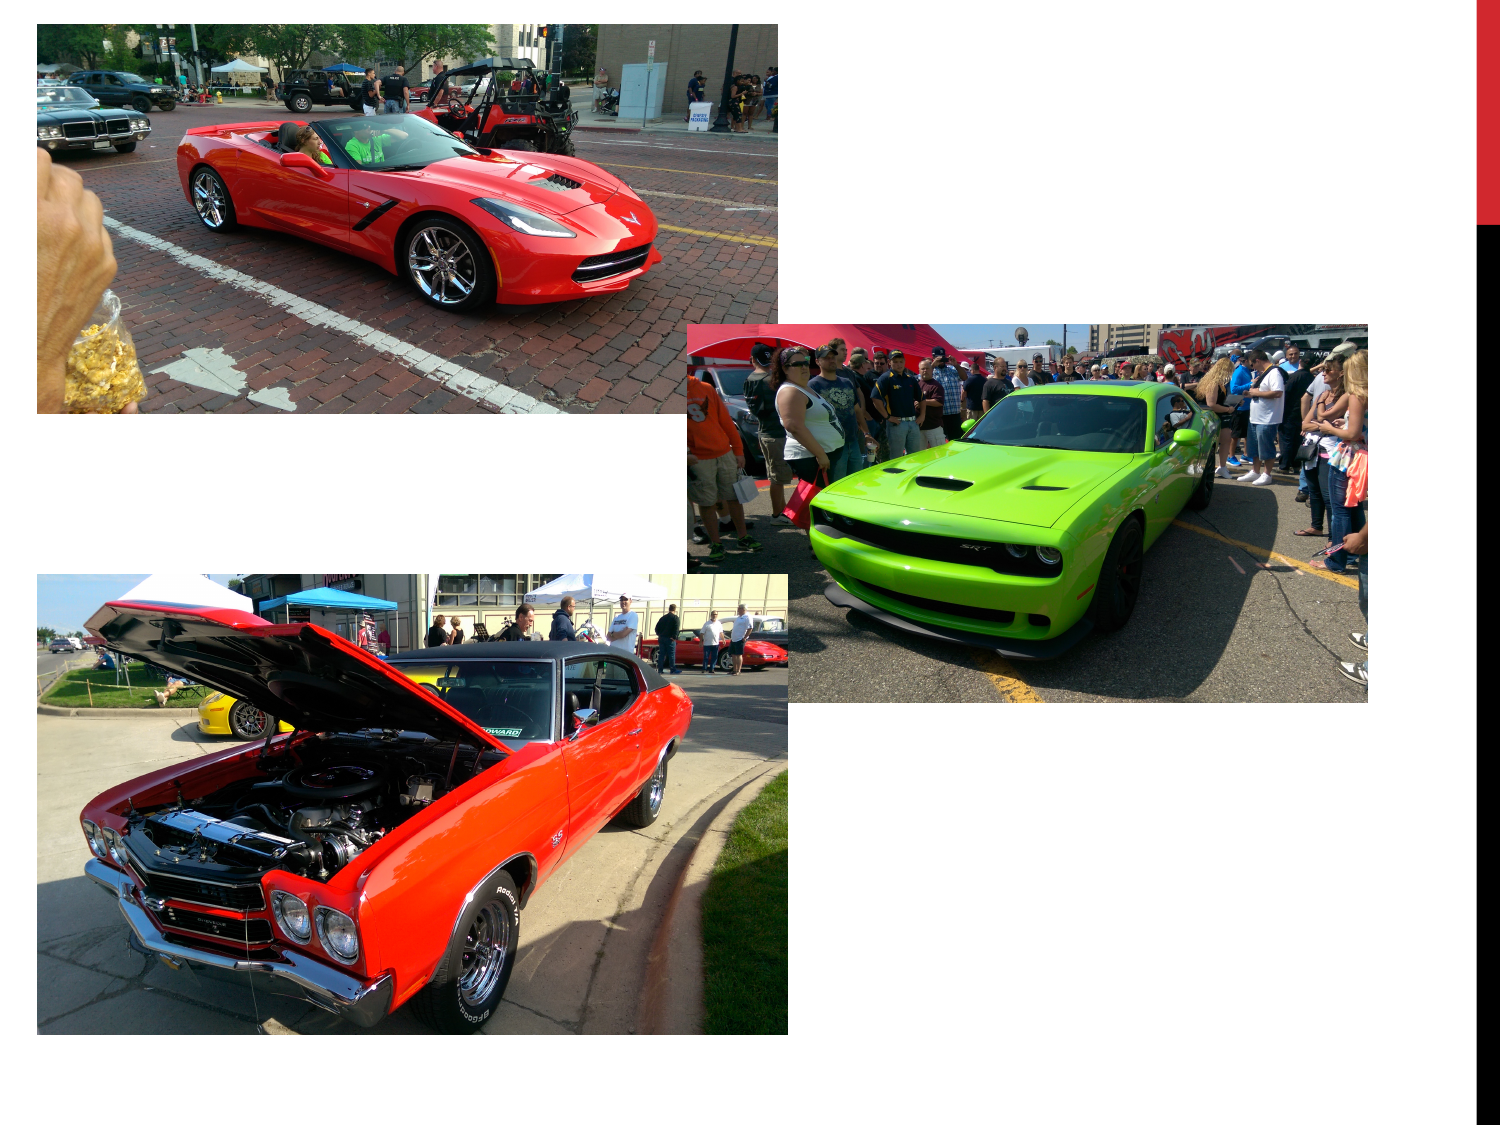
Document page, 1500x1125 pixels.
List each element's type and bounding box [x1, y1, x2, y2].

picture [36, 24, 1369, 1036]
